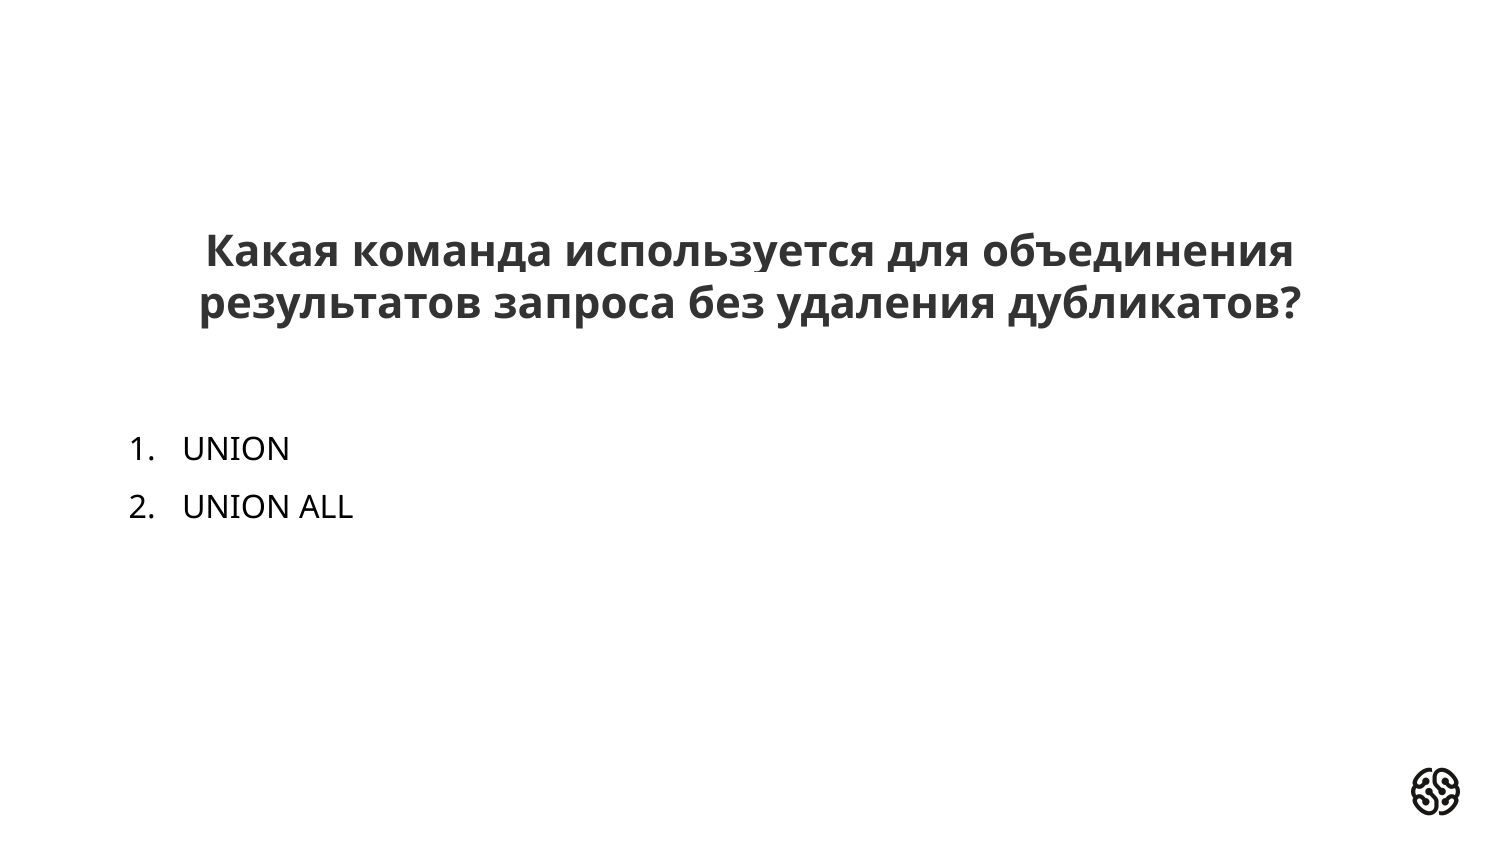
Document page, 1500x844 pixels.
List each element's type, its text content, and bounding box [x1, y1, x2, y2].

title Какая команда используется для объединения результатов запроса без удаления дубликатов? [153, 171, 1347, 380]
picture [1411, 767, 1460, 816]
text_box UNION UNION ALL [107, 409, 1437, 692]
